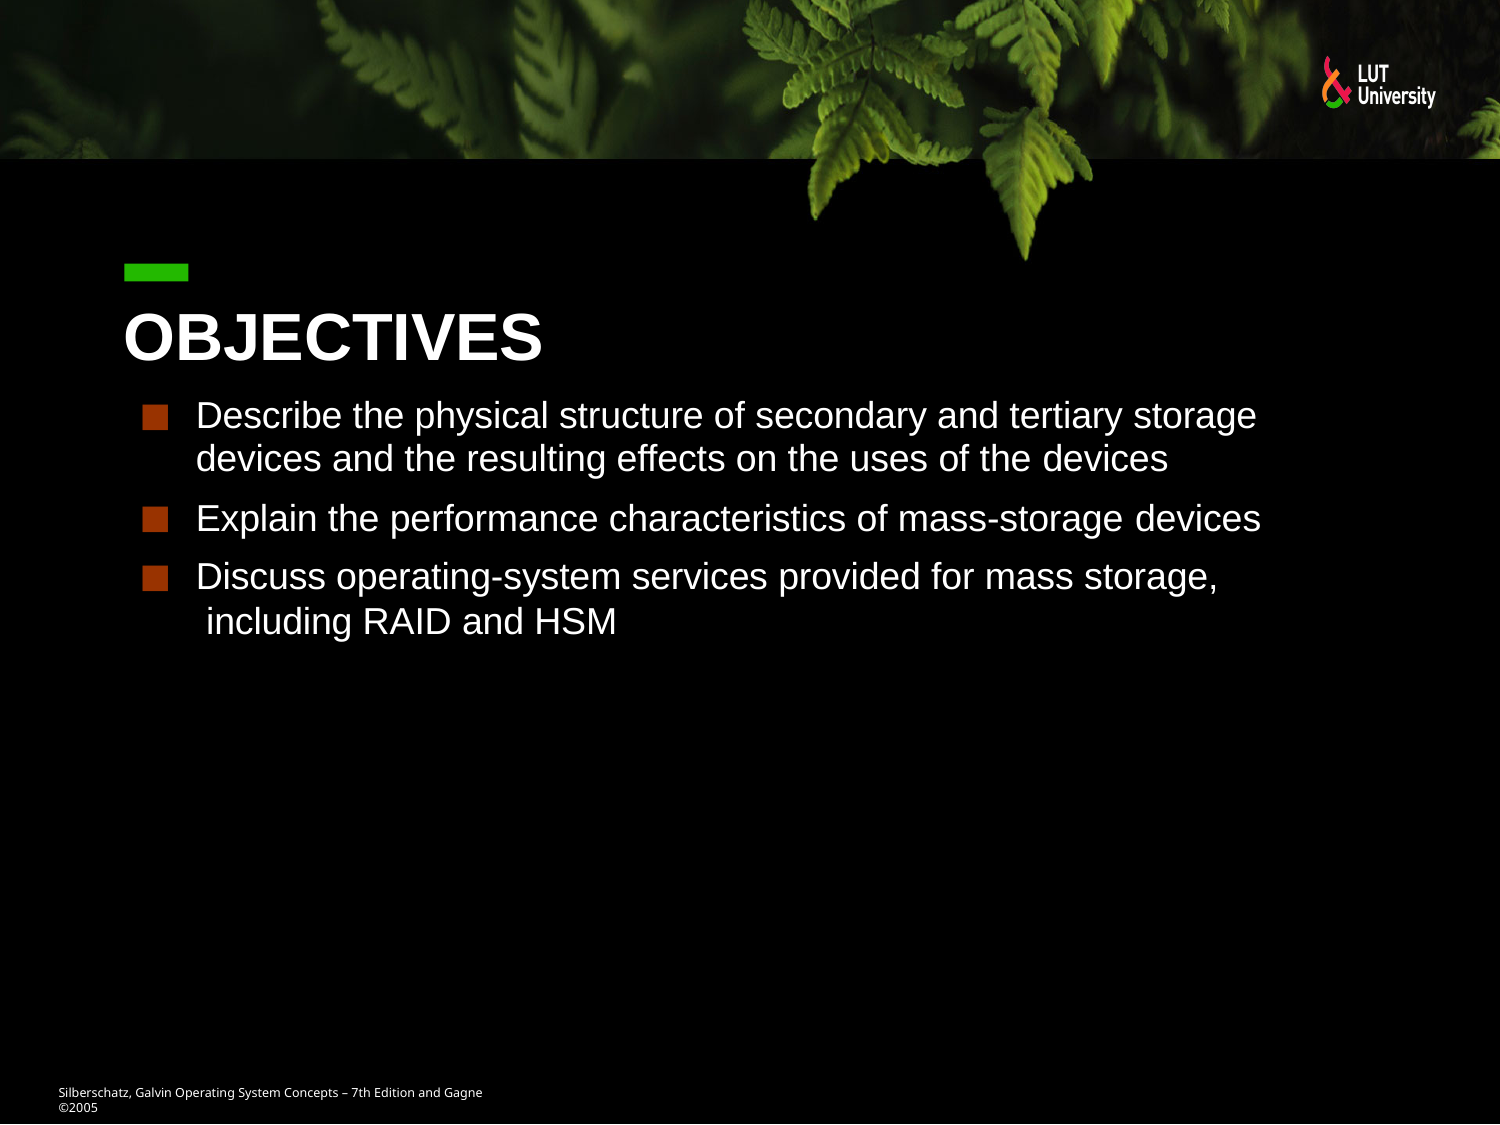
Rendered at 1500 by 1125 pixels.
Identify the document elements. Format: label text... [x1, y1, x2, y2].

title Objectives [121, 292, 705, 483]
text_box Silberschatz, Galvin Operating System Concepts – 7th Edition and Gagne ©2005 [43, 1077, 525, 1123]
text_box Describe the physical structure of secondary and tertiary storage devices and the resulting effects on the uses of the devices Explain the performance characteristics of mass-storage devices Discuss operating-system services provided for mass storage, including RAID and HSM [137, 387, 1271, 643]
picture [0, 0, 1500, 1124]
